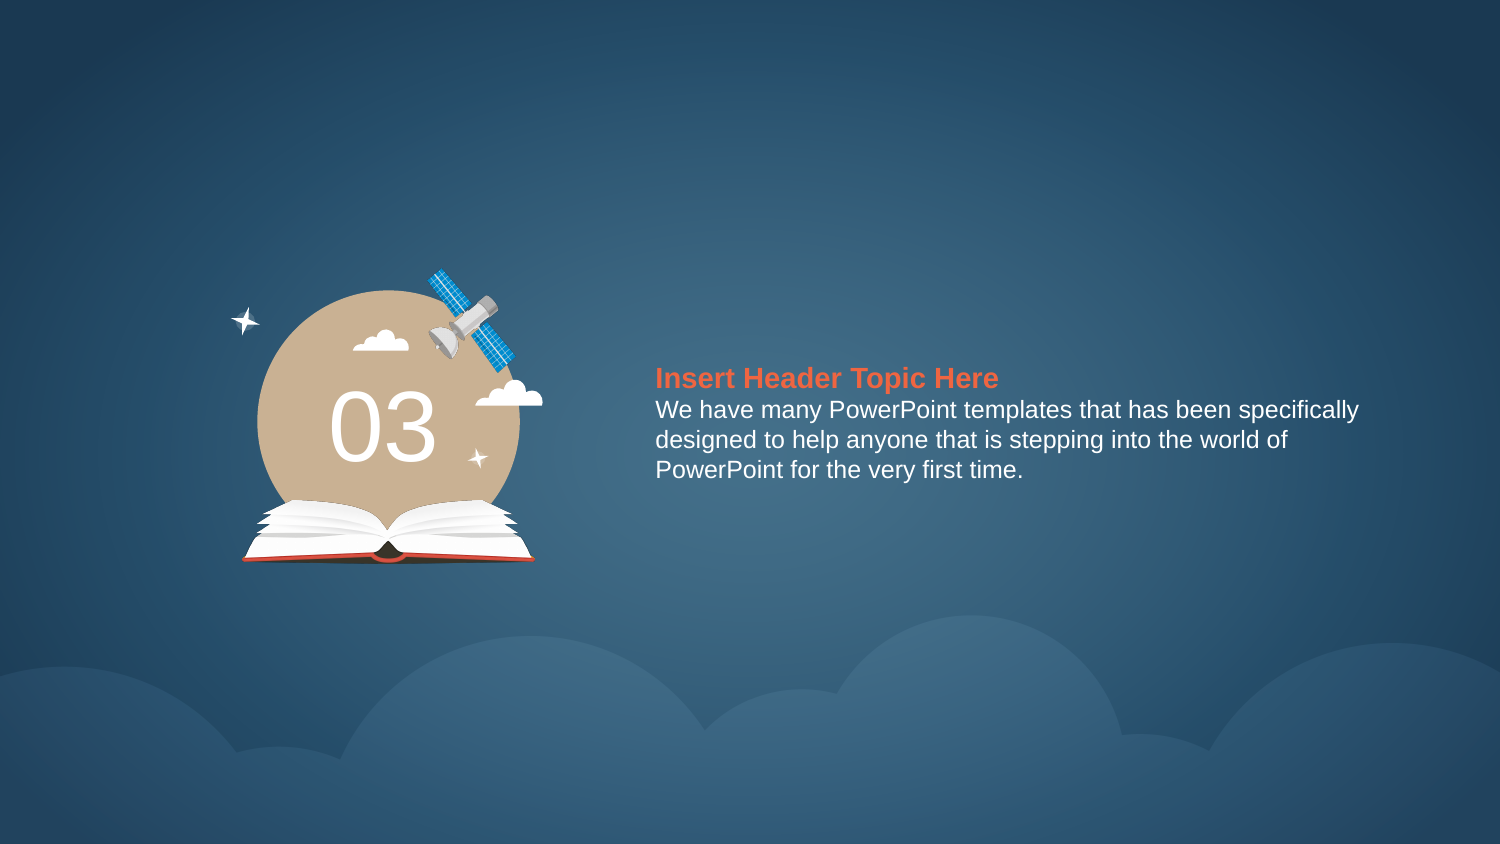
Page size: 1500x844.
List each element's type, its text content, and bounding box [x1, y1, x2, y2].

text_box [467, 447, 489, 469]
text_box [257, 290, 520, 500]
text_box 03 [301, 361, 467, 482]
text_box [352, 329, 409, 351]
text_box Insert Header Topic Here We have many PowerPoint templates that has been specifically designed to help anyone that is stepping into the world of PowerPoint for the very first time. [655, 359, 1400, 484]
text_box [475, 379, 543, 406]
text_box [230, 306, 260, 336]
picture [0, 0, 1500, 844]
